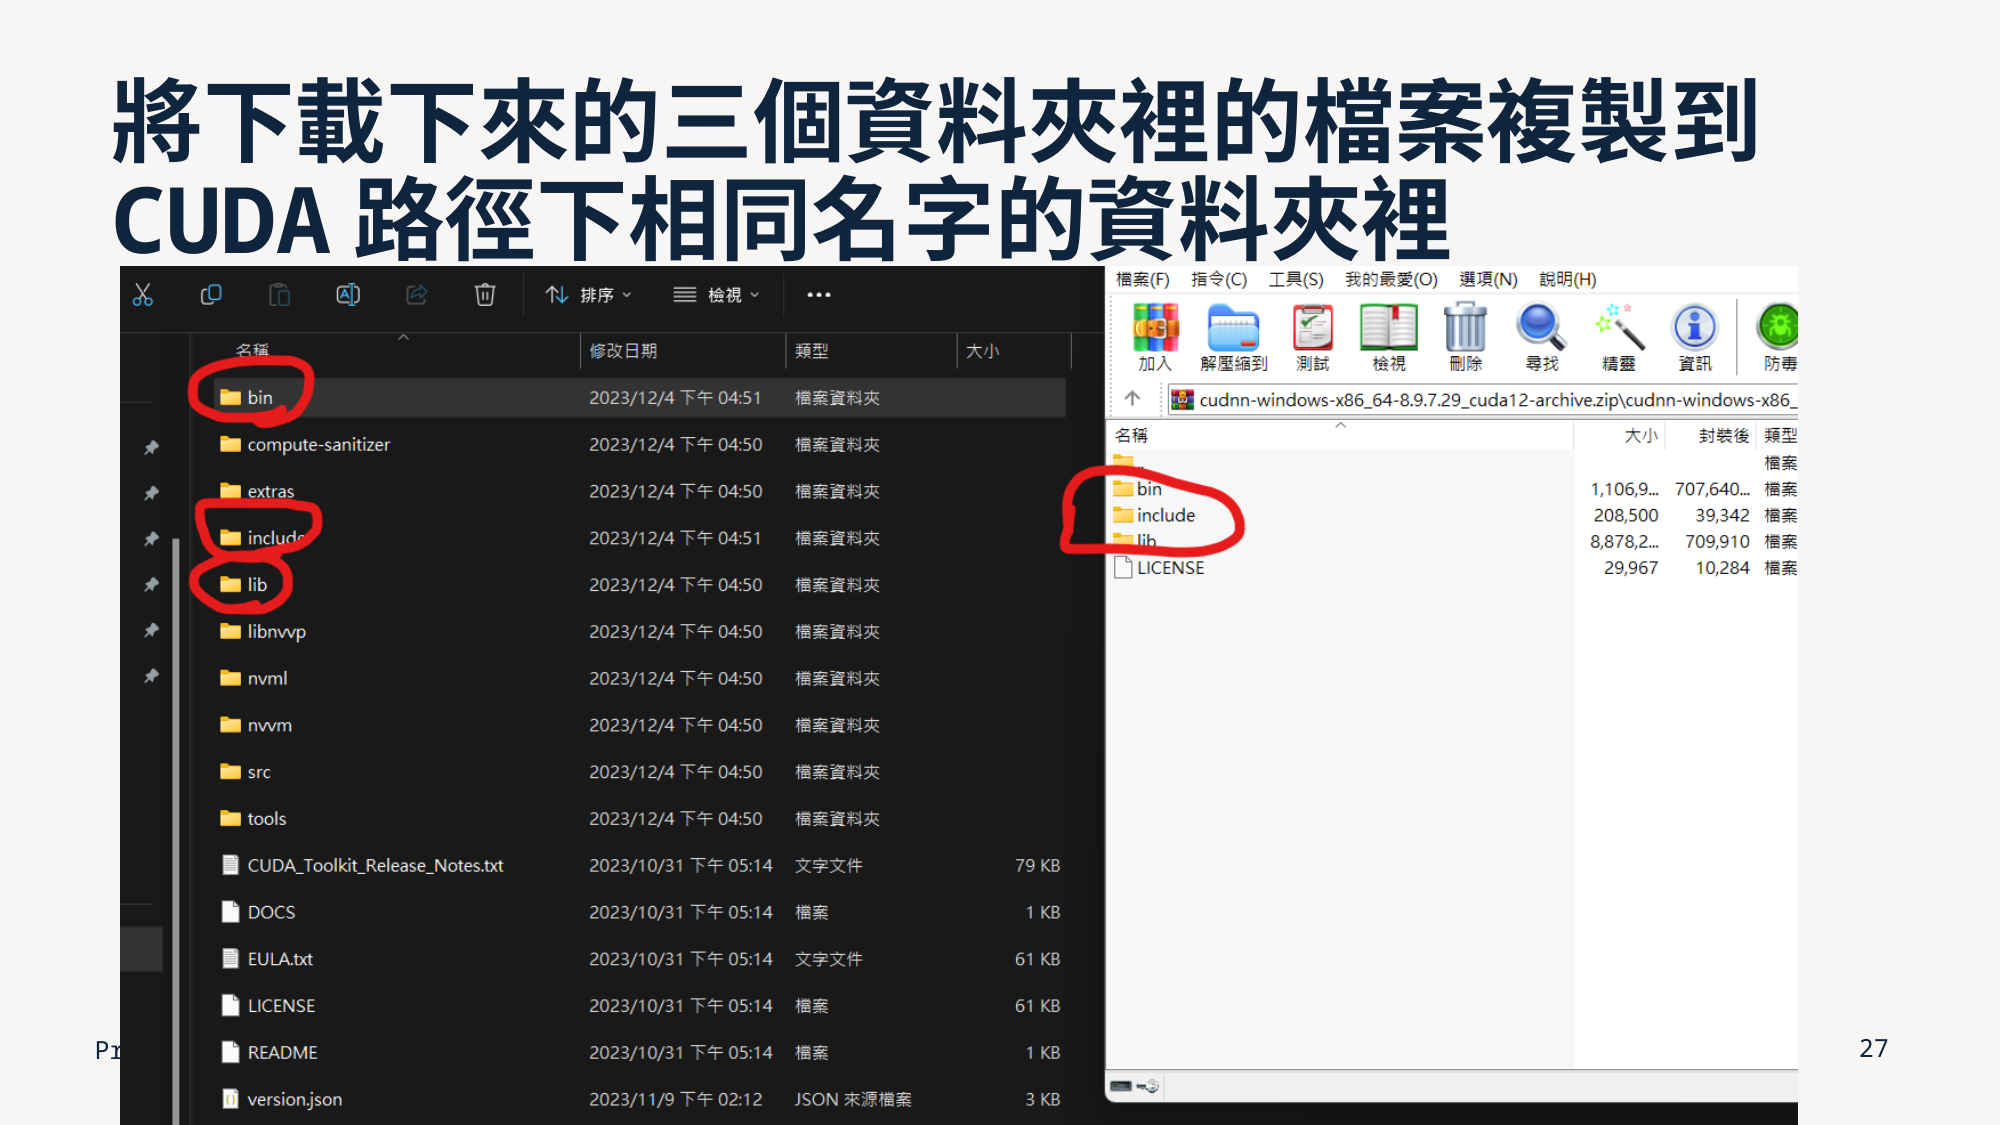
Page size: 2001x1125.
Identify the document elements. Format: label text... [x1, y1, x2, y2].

slide_number 27 [1836, 1020, 1912, 1080]
title 將下載下來的三個資料夾裡的檔案複製到CUDA路徑下相同名字的資料夾裡 [96, 83, 1822, 267]
footer Presentation title [79, 1020, 120, 1080]
picture [120, 266, 1798, 1125]
